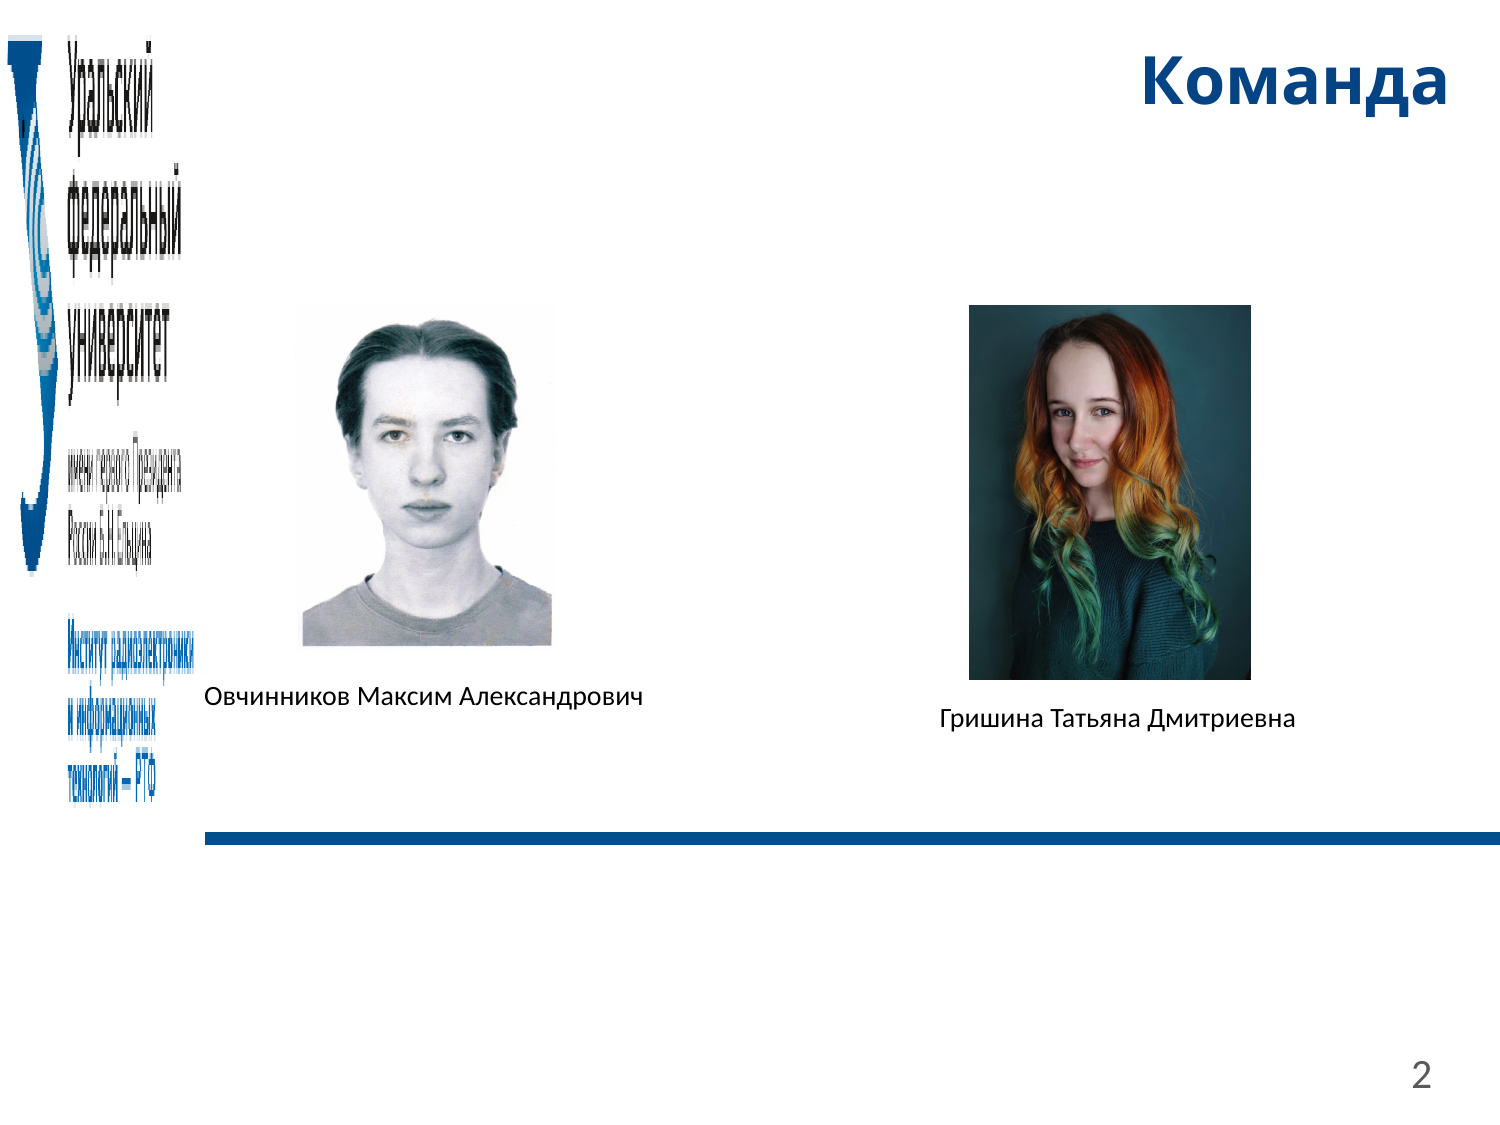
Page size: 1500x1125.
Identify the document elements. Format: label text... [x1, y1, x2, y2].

picture [0, 0, 1500, 1125]
slide_number 2 [1109, 1041, 1448, 1102]
text_box Овчинников Максим Александрович [189, 673, 682, 719]
text_box Гришина Татьяна Дмитриевна [925, 696, 1351, 742]
title Команда [295, 39, 1466, 127]
